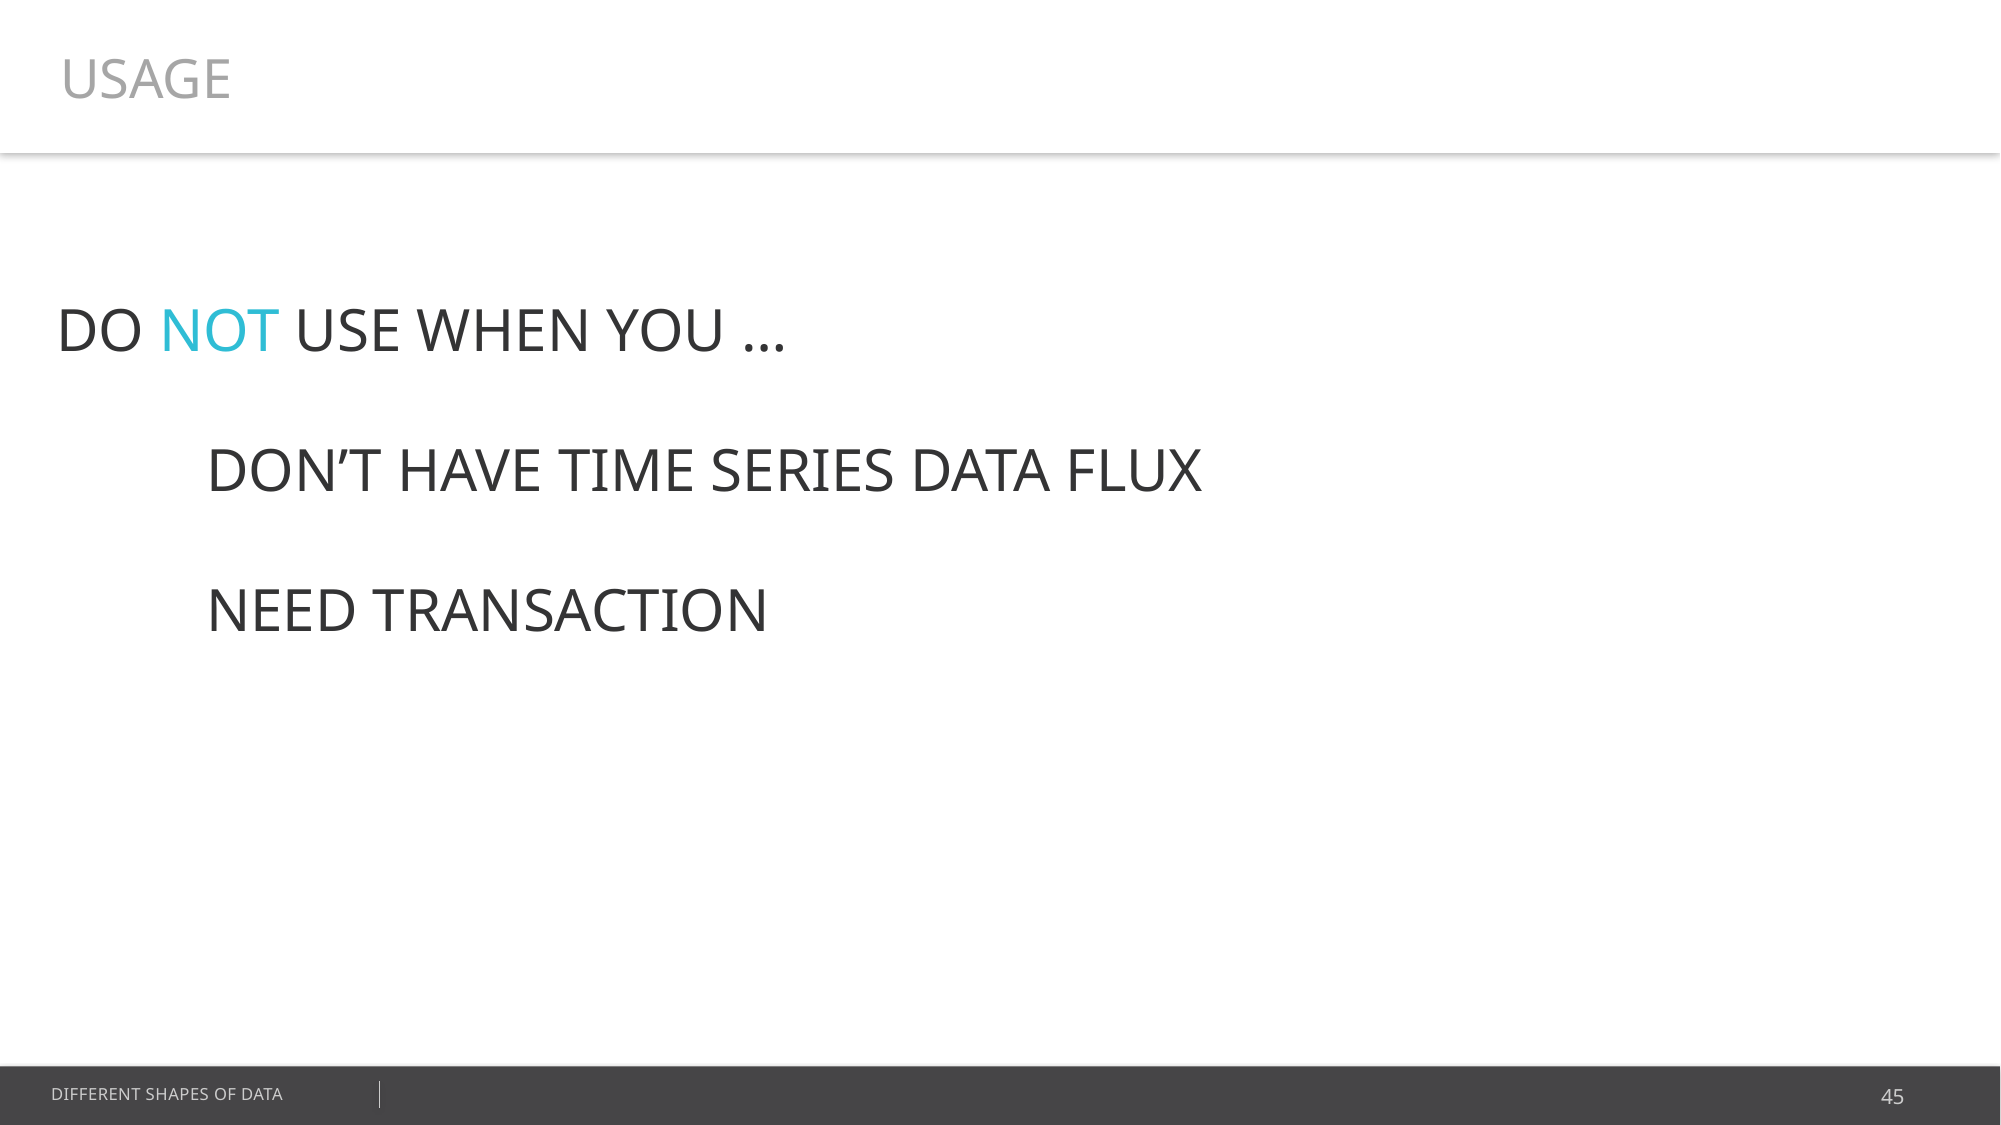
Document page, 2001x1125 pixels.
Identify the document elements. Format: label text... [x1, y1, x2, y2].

list USAGE [0, 0, 2000, 153]
text_box DO NOT USE WHEN YOU … DON’T HAVE TIME SERIES DATA FLUX NEED TRANSACTION [41, 216, 1505, 791]
